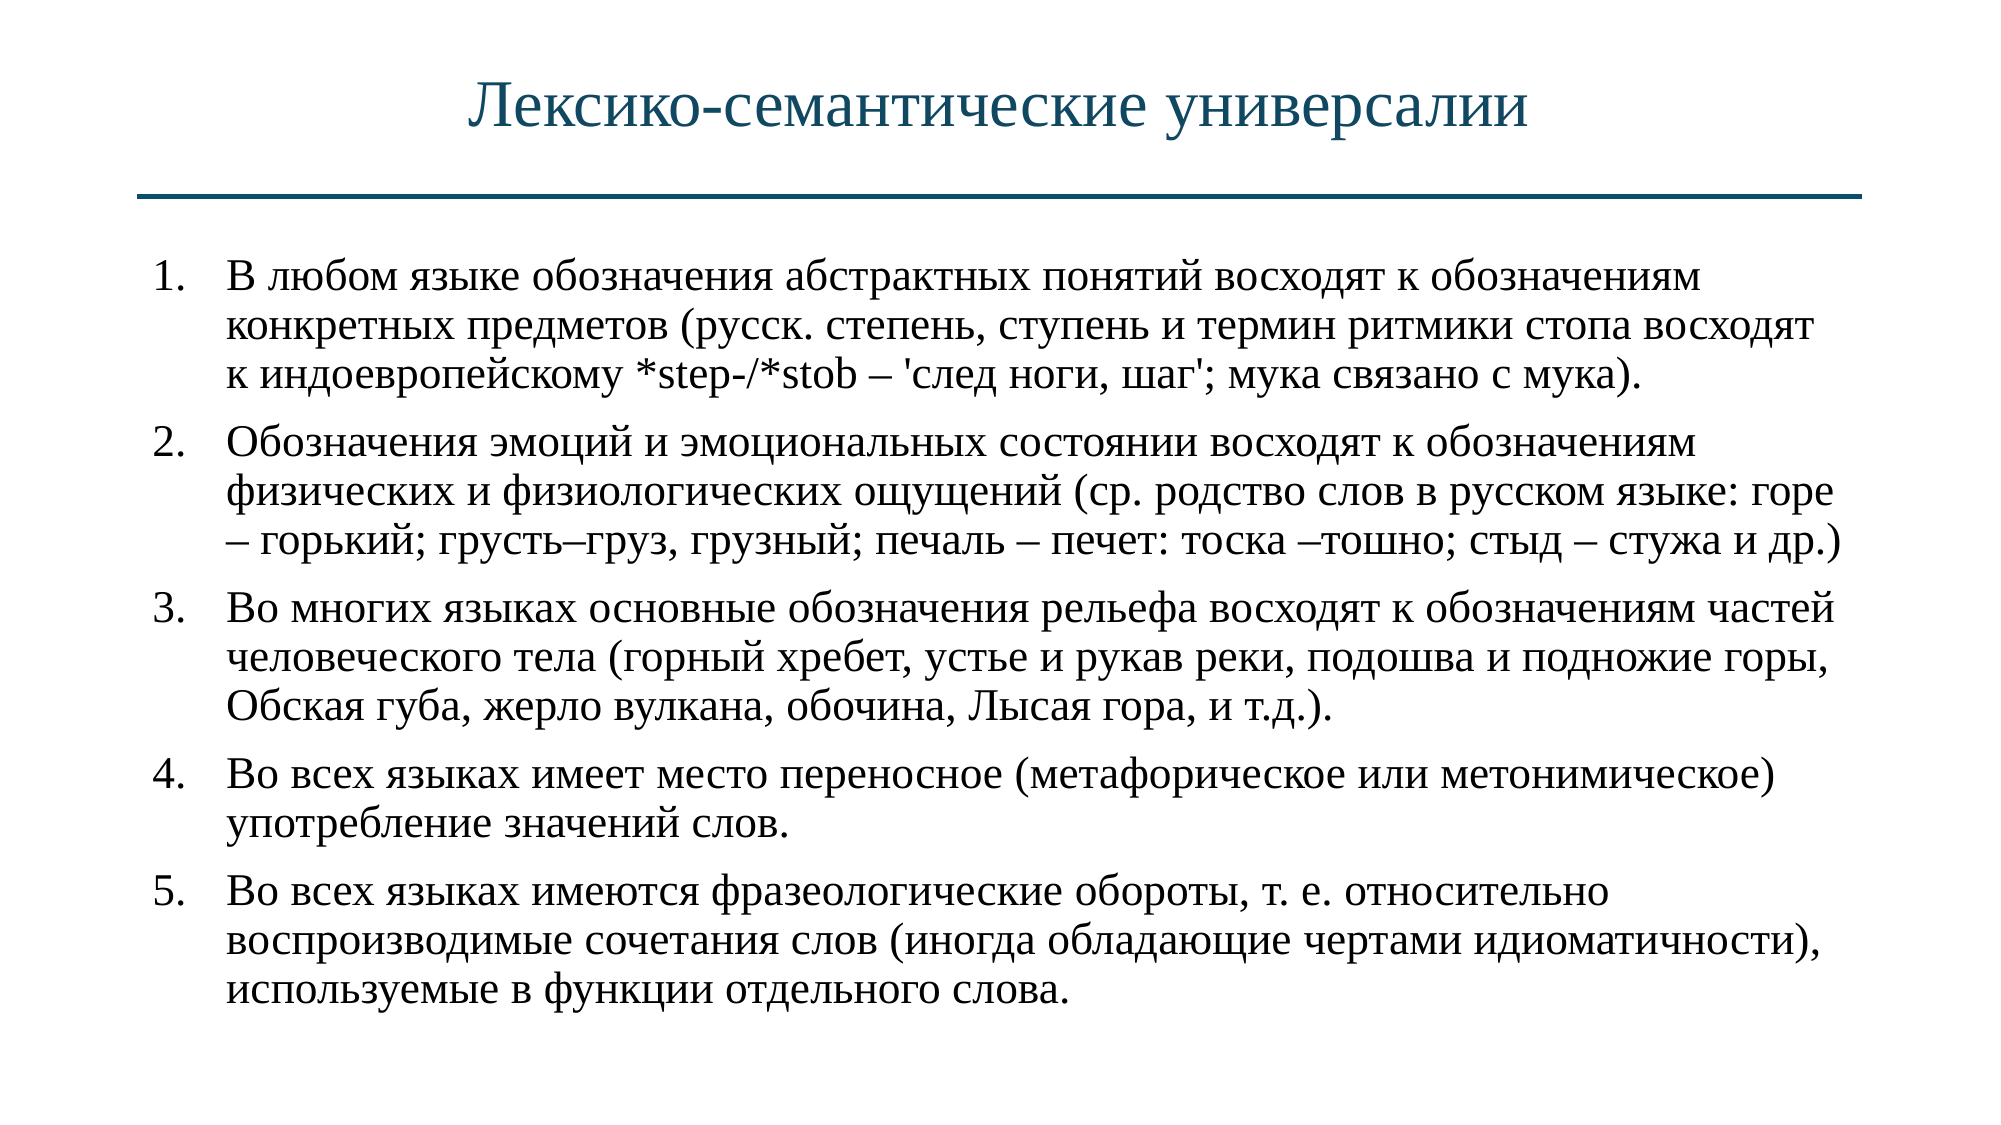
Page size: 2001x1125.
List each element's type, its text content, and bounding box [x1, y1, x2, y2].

list В любом языке обозначения абстрактных понятий восходят к обозначениям конкретных предметов (русск. степень, ступень и термин ритмики стопа восходят к индоевропейскому *step-/*stob – 'след ноги, шаг'; мука связано с мука). Обозначения эмоций и эмоциональных состоянии восходят к обозначениям физических и физиологических ощущений (ср. родство слов в русском языке: горе – горький; грусть–груз, грузный; печаль – печет: тоска –тошно; стыд – стужа и др.) Во многих языках основные обозначения рельефа восходят к обозначениям частей человеческого тела (горный хребет, устье и рукав реки, подошва и подножие горы, Обская губа, жерло вулкана, обочина, Лысая гора, и т.д.). Во всех языках имеет место переносное (метафорическое или метонимическое) употребление значений слов. Во всех языках имеются фразеологические обороты, т. е. относительно воспроизводимые сочетания слов (иногда обладающие чертами идиоматичности), используемые в функции отдельного слова. [137, 243, 1863, 1035]
title Лексико-семантические универсалии [137, 59, 1863, 149]
